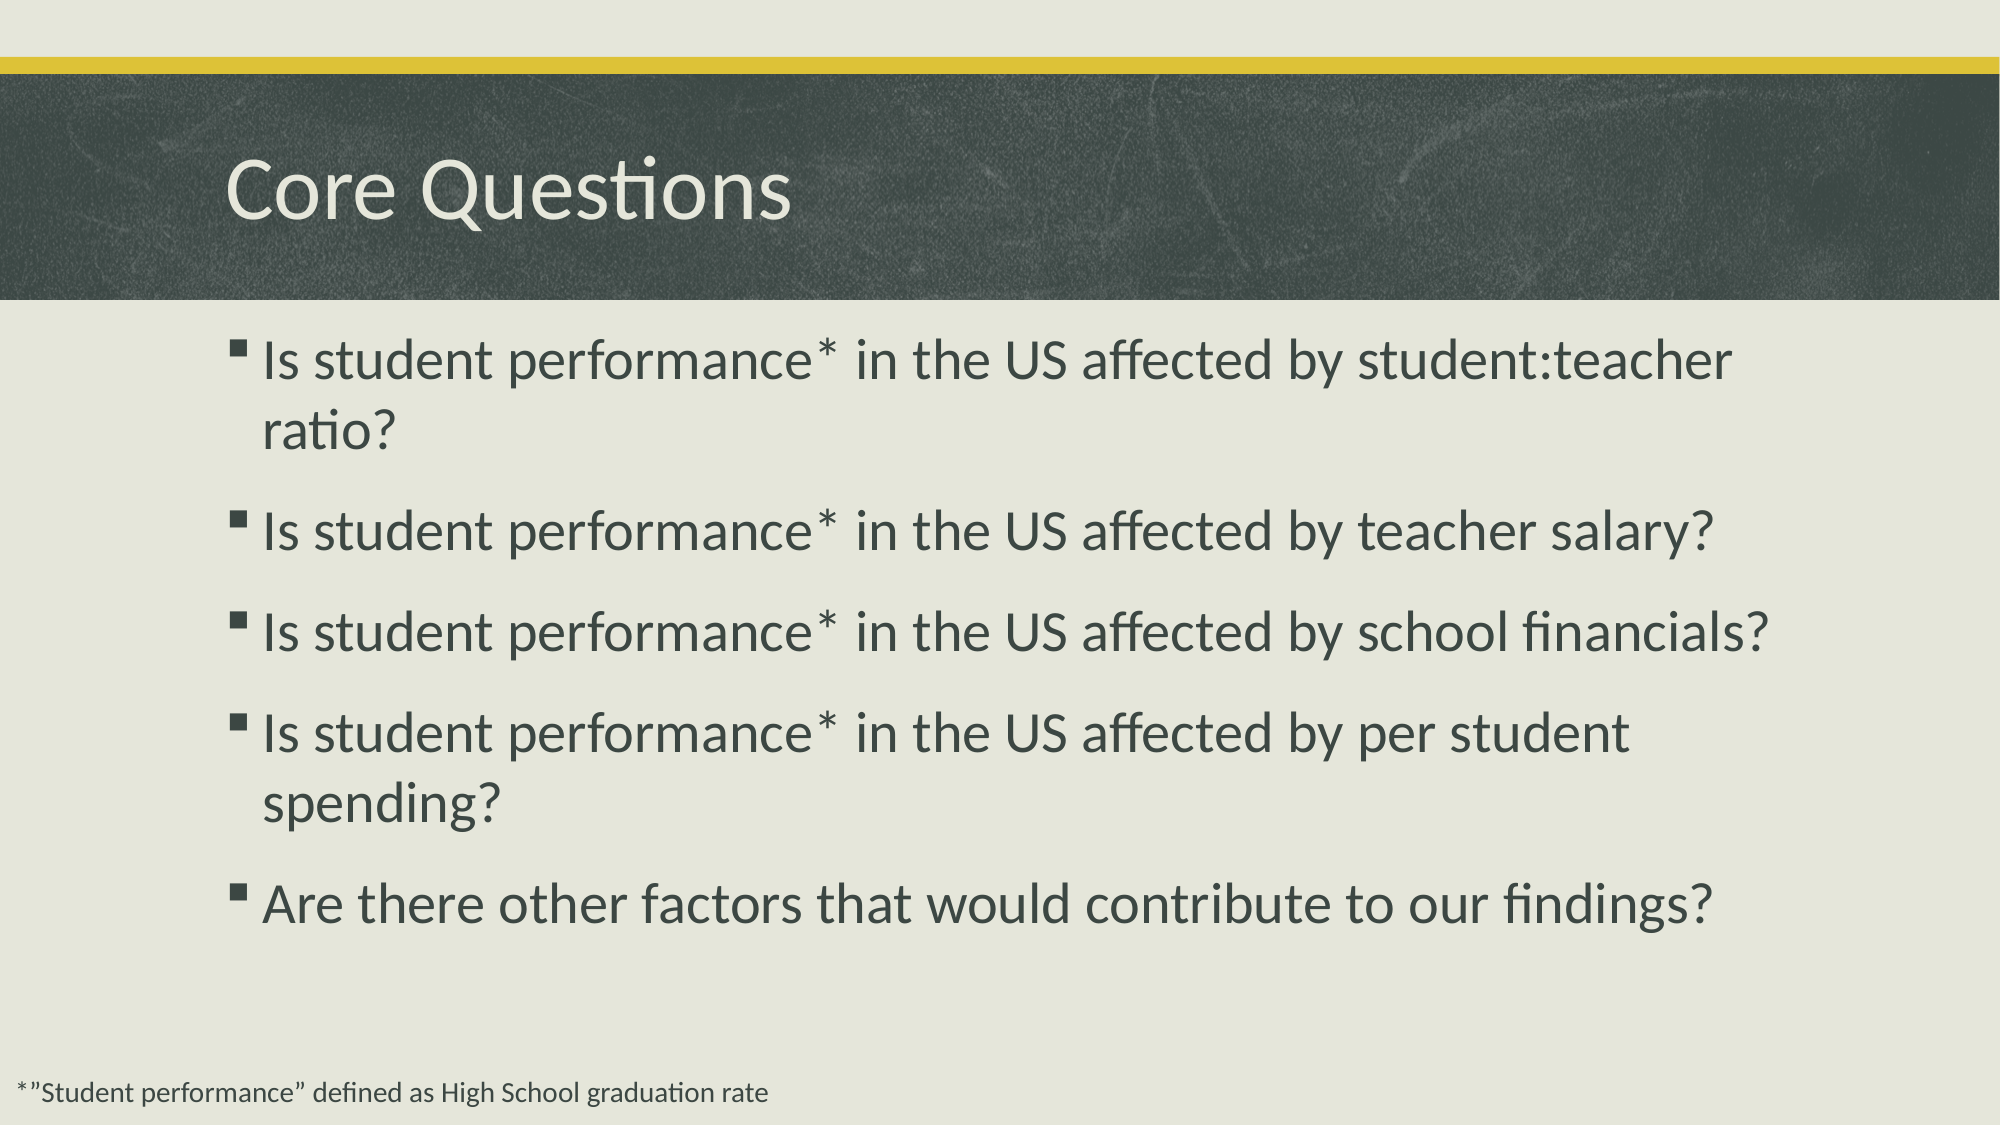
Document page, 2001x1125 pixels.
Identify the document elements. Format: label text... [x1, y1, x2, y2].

title Core Questions [210, 76, 1790, 300]
list Is student performance* in the US affected by student:teacher ratio? Is student performance* in the US affected by teacher salary? Is student performance* in the US affected by school financials? Is student performance* in the US affected by per student spending? Are there other factors that would contribute to our findings? [210, 313, 1790, 1081]
text_box *”Student performance” defined as High School graduation rate [0, 1066, 1190, 1117]
picture [0, 74, 2000, 300]
